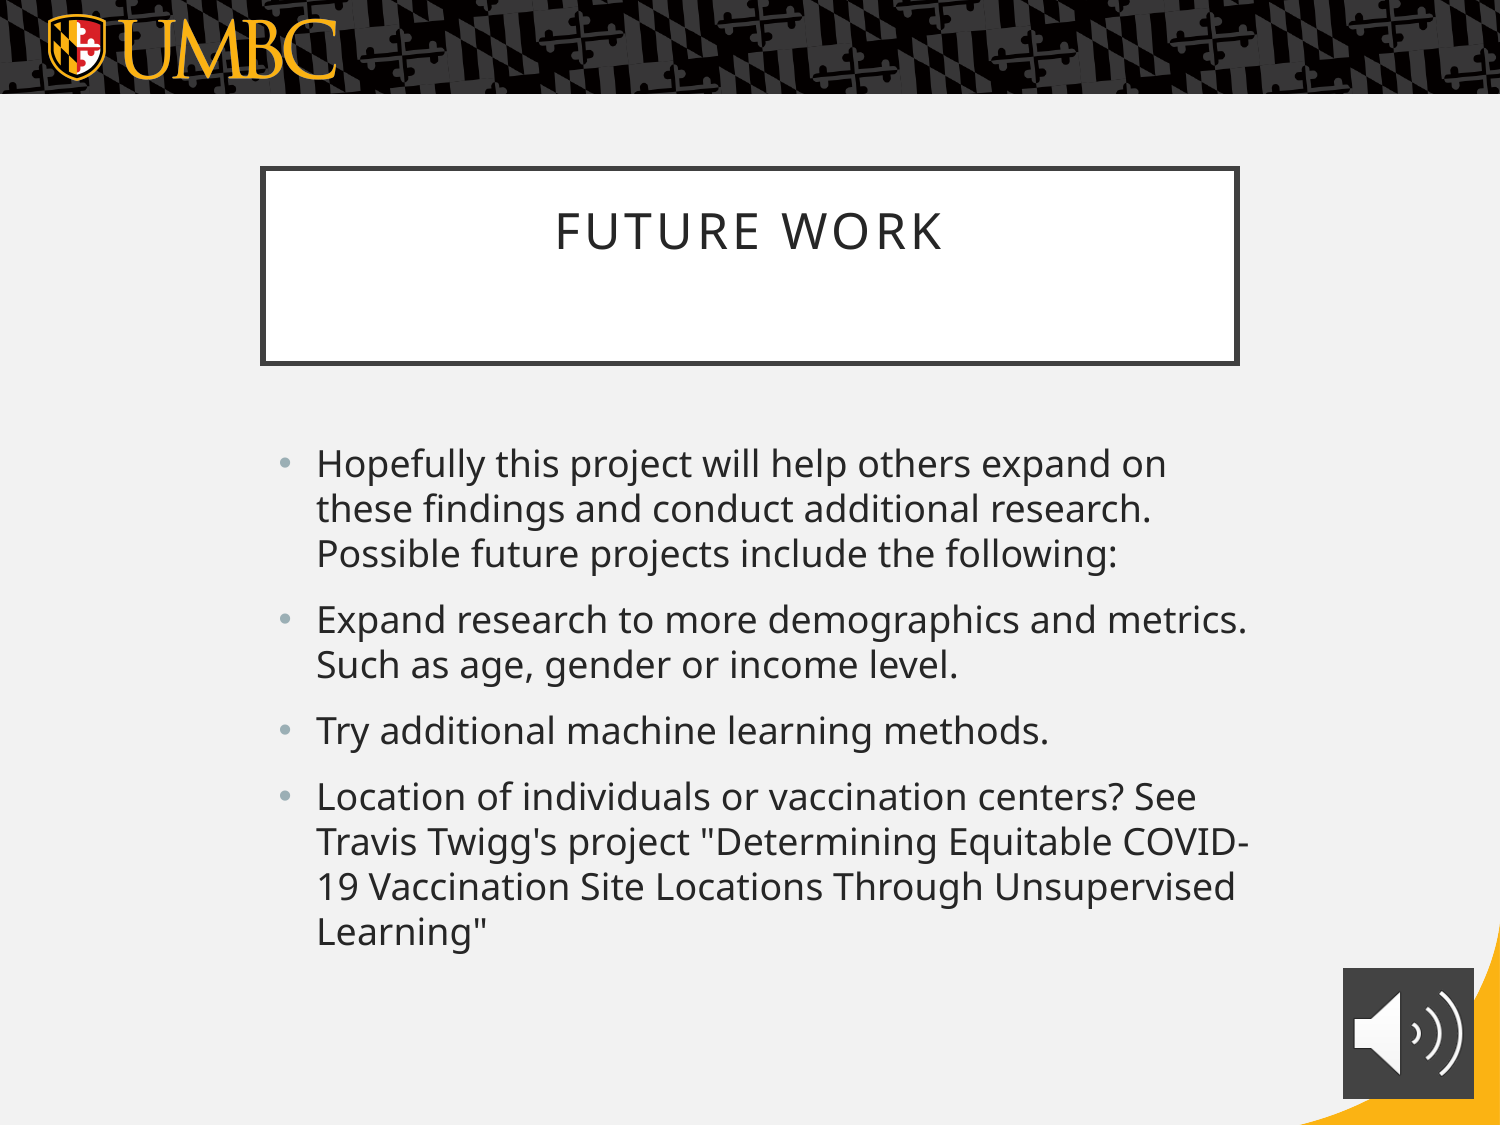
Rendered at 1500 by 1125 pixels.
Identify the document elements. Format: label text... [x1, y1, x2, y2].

picture [0, 0, 1500, 94]
title Future Work [260, 166, 1240, 366]
list Hopefully this project will help others expand on these findings and conduct additional research. Possible future projects include the following: Expand research to more demographics and metrics. Such as age, gender or income level. Try additional machine learning methods. Location of individuals or vaccination centers? See Travis Twigg's project "Determining Equitable COVID-19 Vaccination Site Locations Through Unsupervised Learning" [263, 432, 1290, 974]
picture [1299, 921, 1500, 1125]
